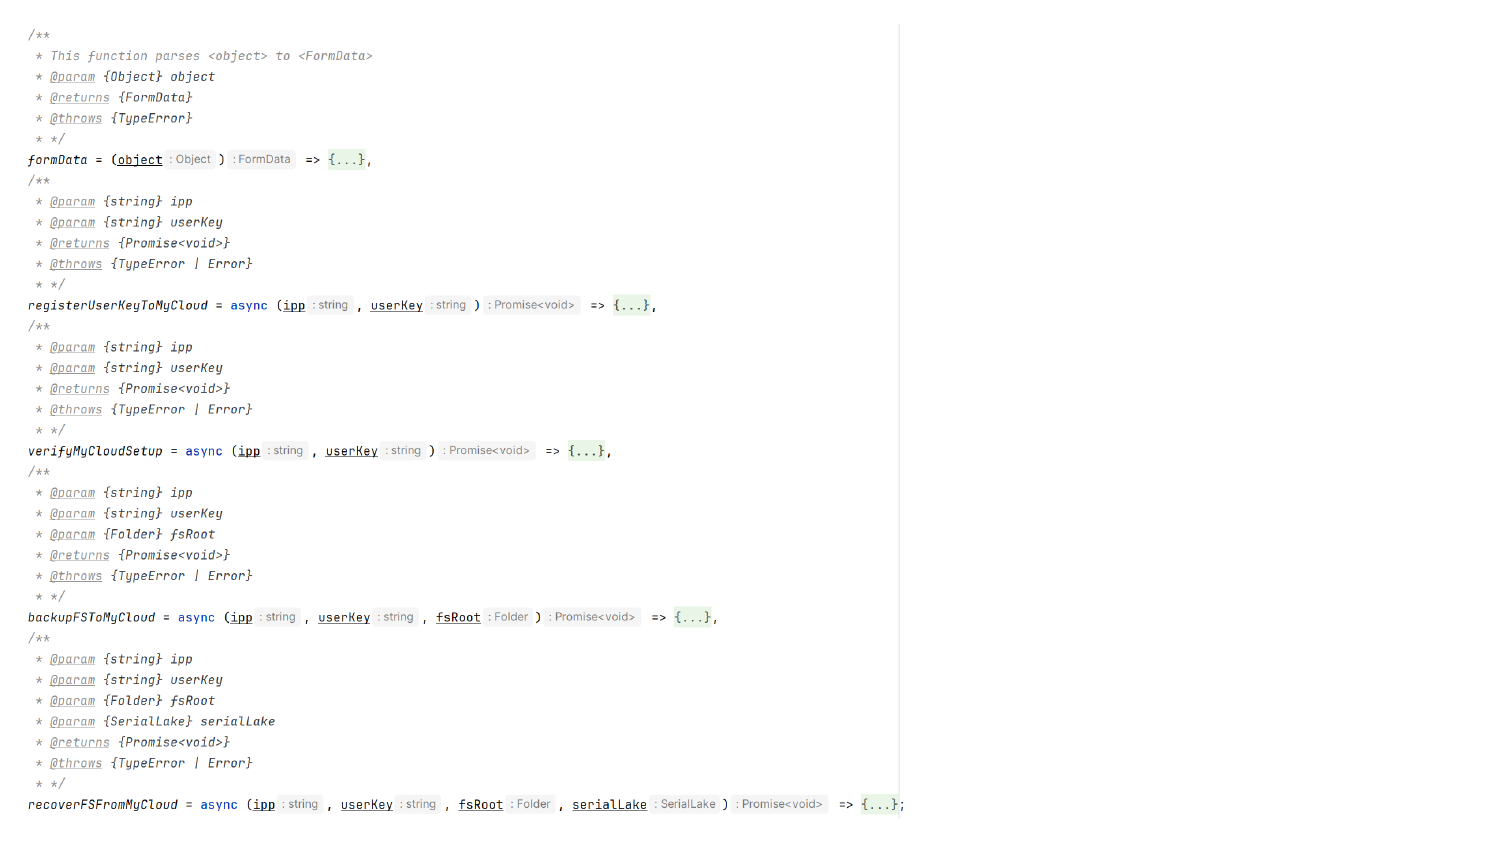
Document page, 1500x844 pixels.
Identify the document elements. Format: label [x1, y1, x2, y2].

picture [24, 24, 908, 819]
